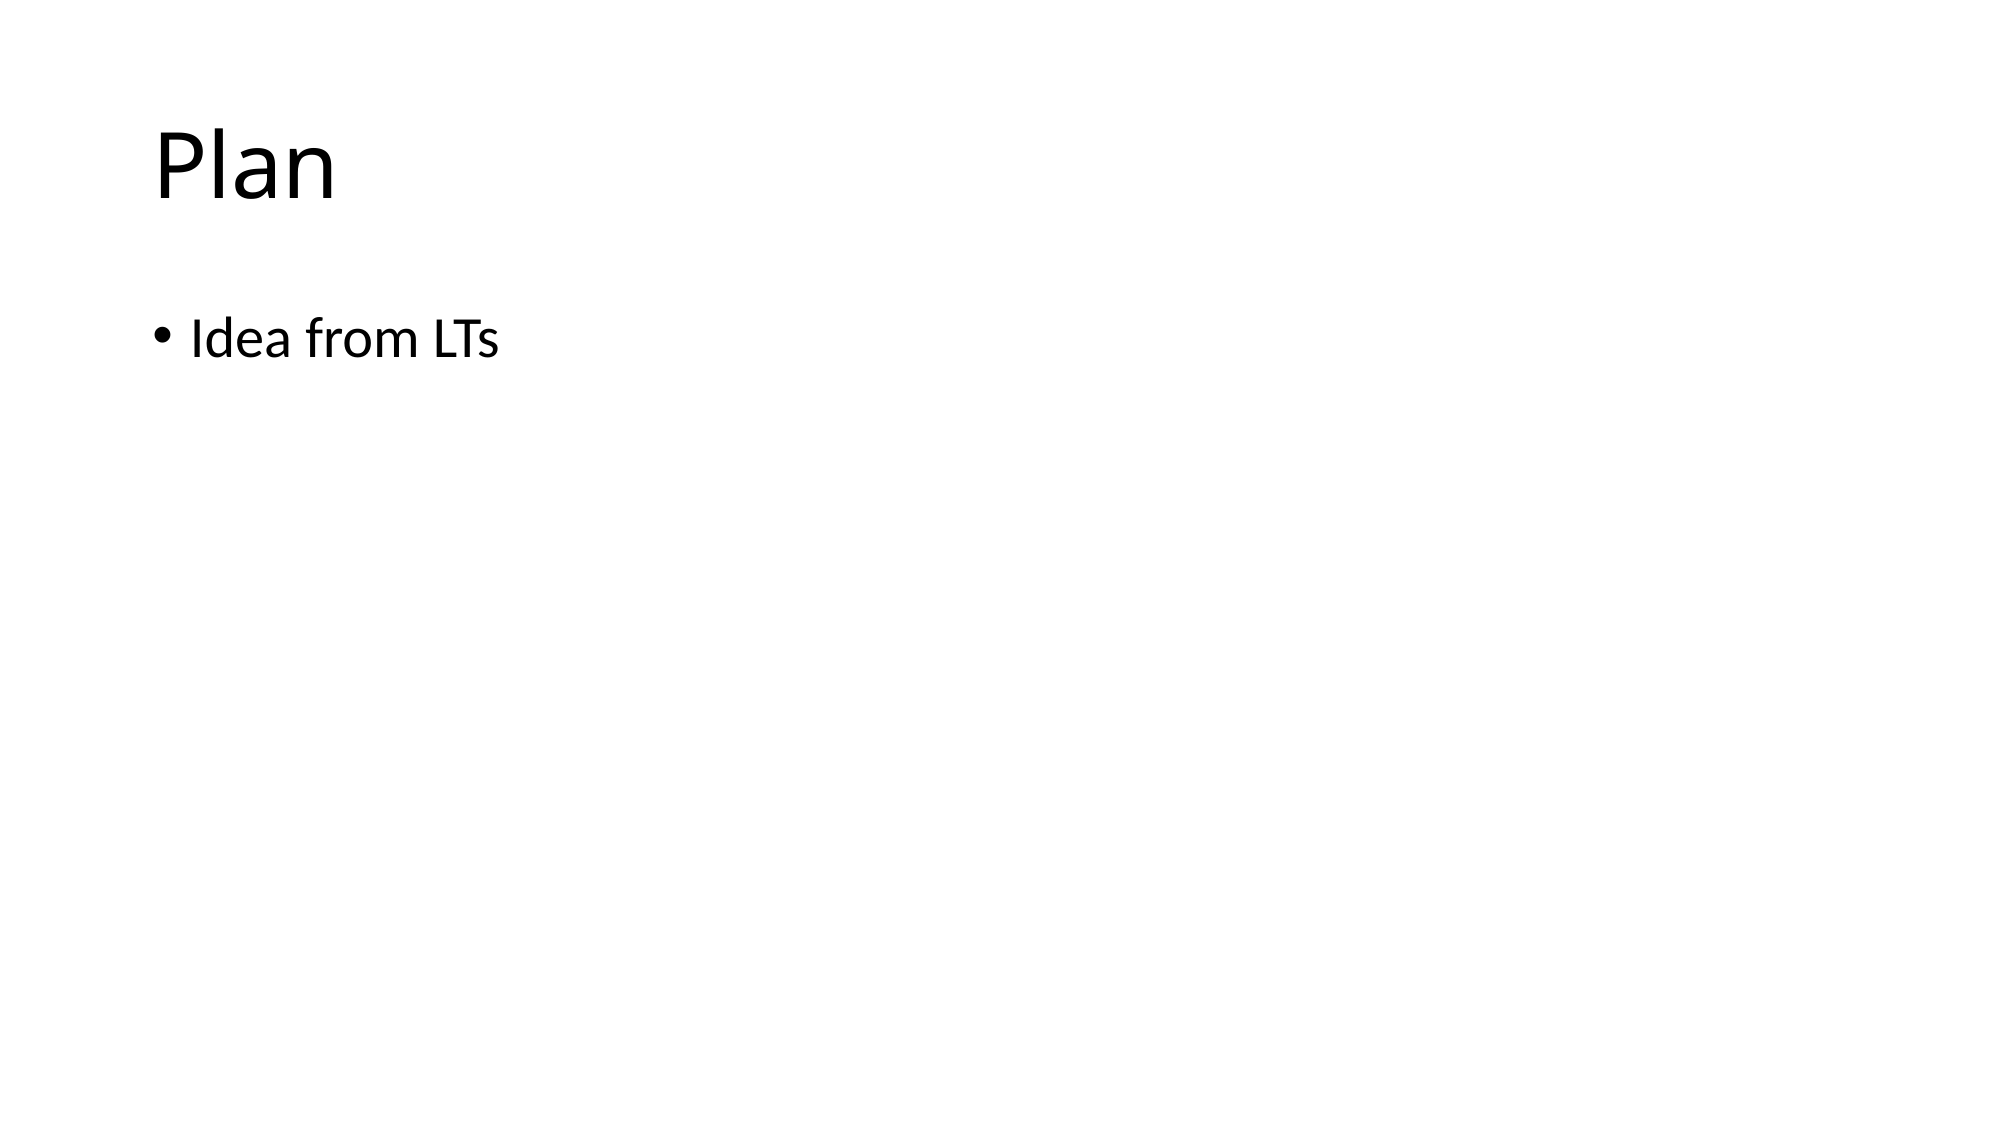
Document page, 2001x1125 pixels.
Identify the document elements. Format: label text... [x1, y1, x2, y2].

title Plan [137, 59, 1863, 278]
list Idea from LTs [137, 299, 1863, 1014]
